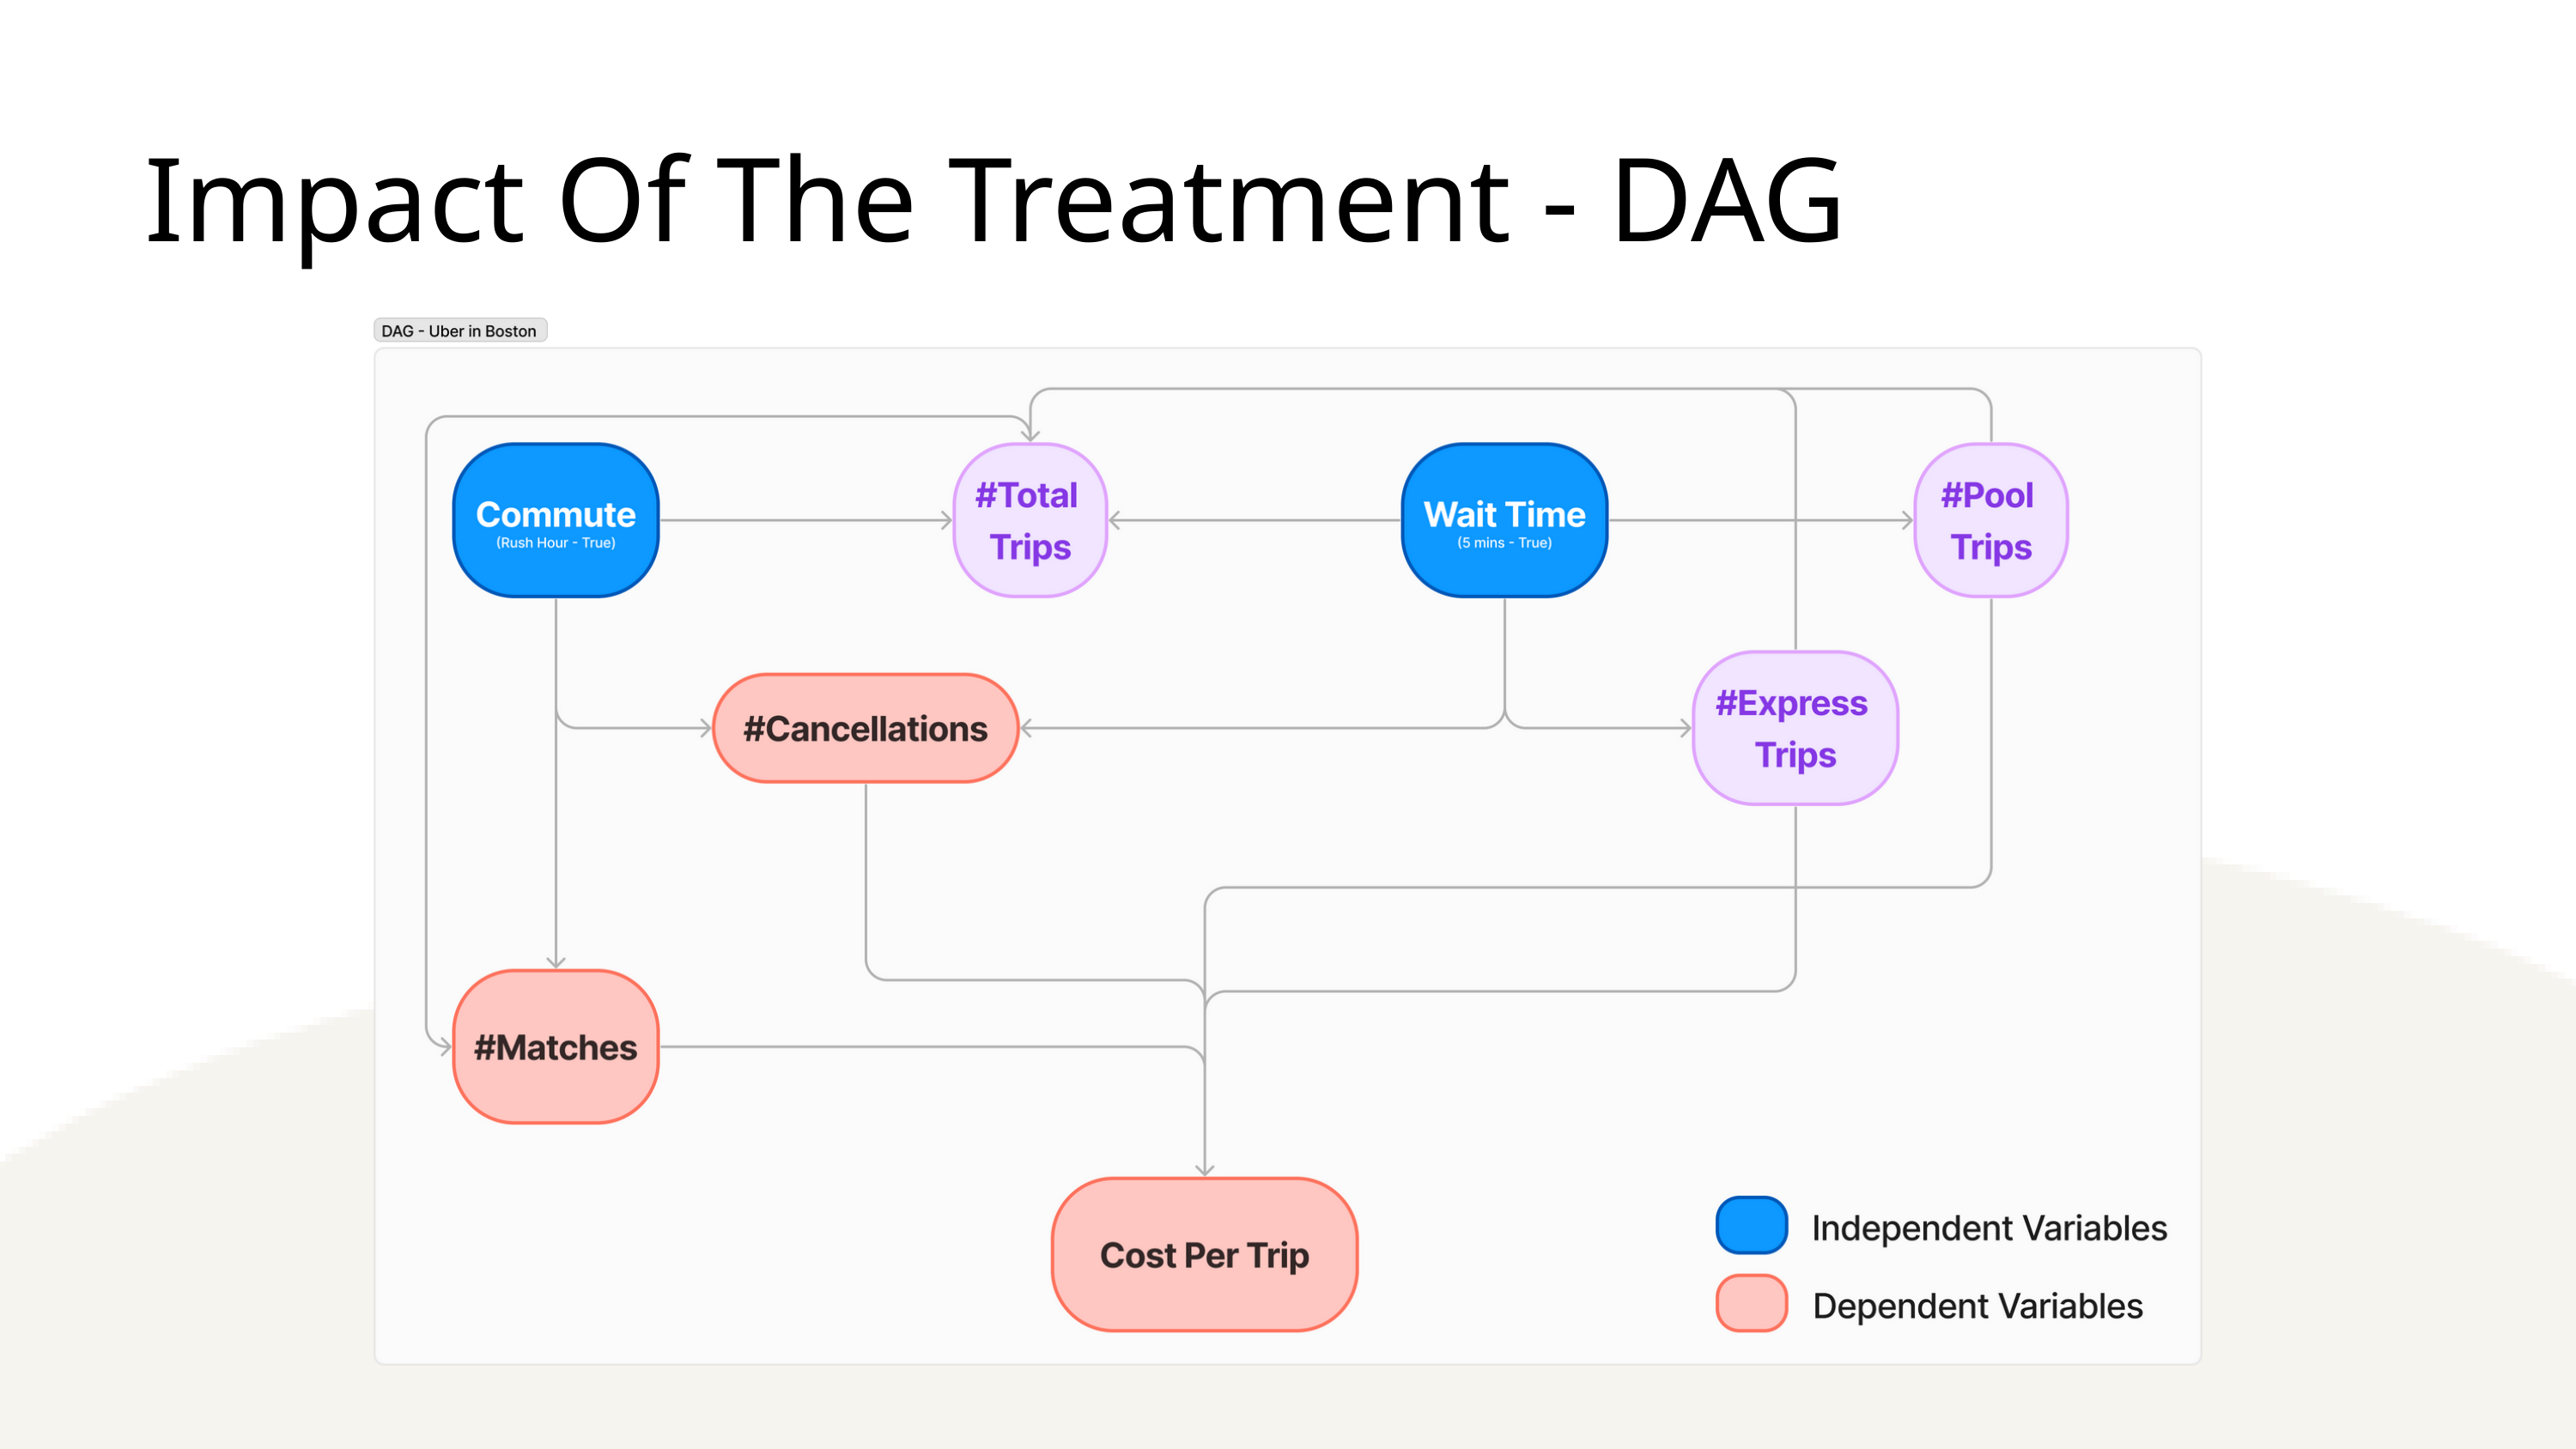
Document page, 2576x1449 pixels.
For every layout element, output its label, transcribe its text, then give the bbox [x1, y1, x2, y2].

text_box Impact Of The Treatment - DAG [144, 69, 2131, 265]
text_box [0, 817, 2576, 1449]
text_box [339, 312, 2237, 1400]
